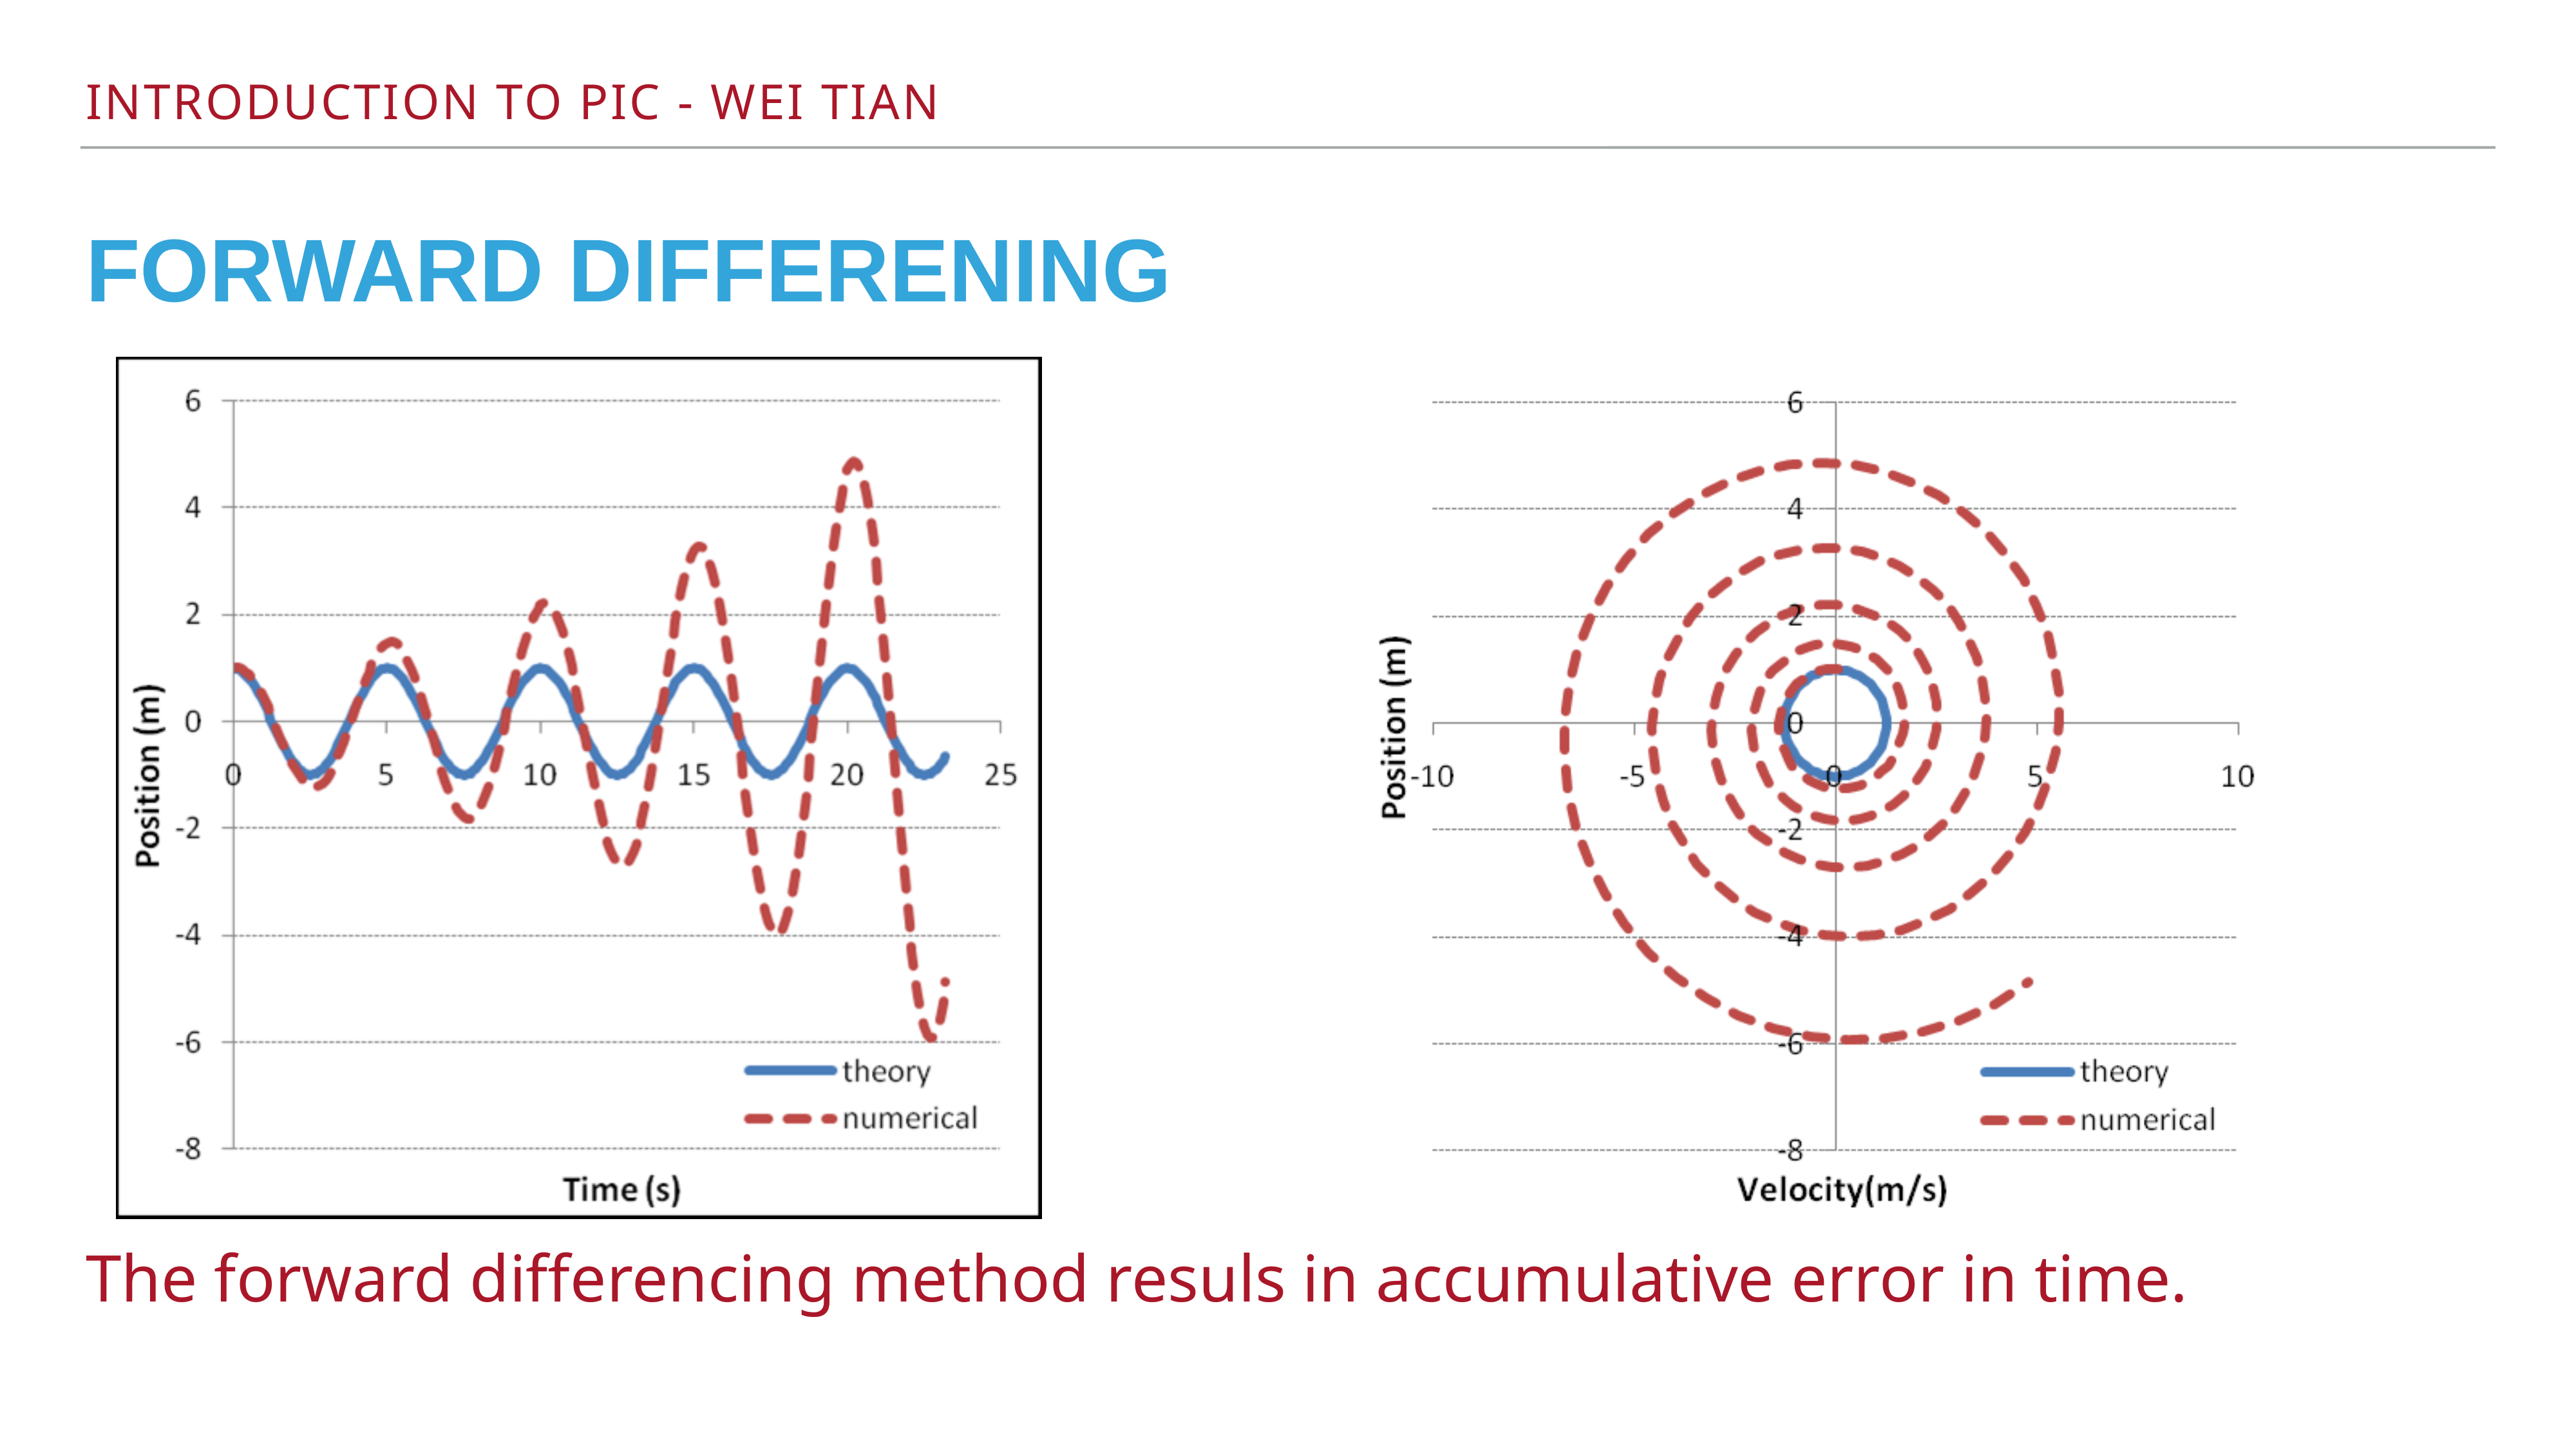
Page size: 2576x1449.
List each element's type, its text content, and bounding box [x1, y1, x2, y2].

picture [115, 357, 1042, 1219]
title forward differening [80, 227, 2496, 336]
picture [1352, 357, 2278, 1219]
text_box The forward differencing method resuls in accumulative error in time. [80, 1232, 2495, 1321]
